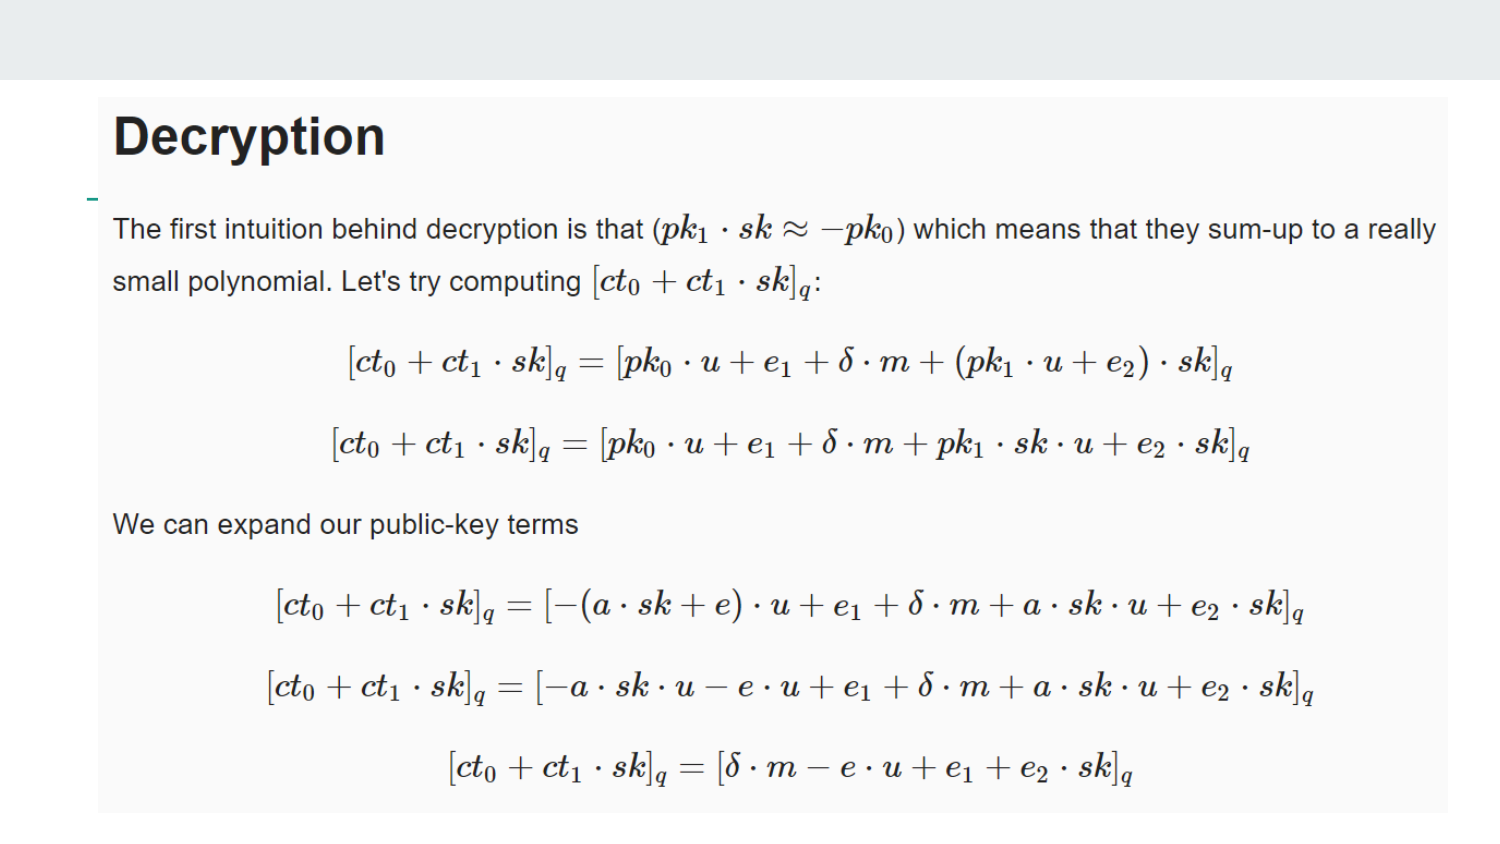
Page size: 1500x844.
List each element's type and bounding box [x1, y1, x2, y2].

picture [98, 96, 1449, 814]
